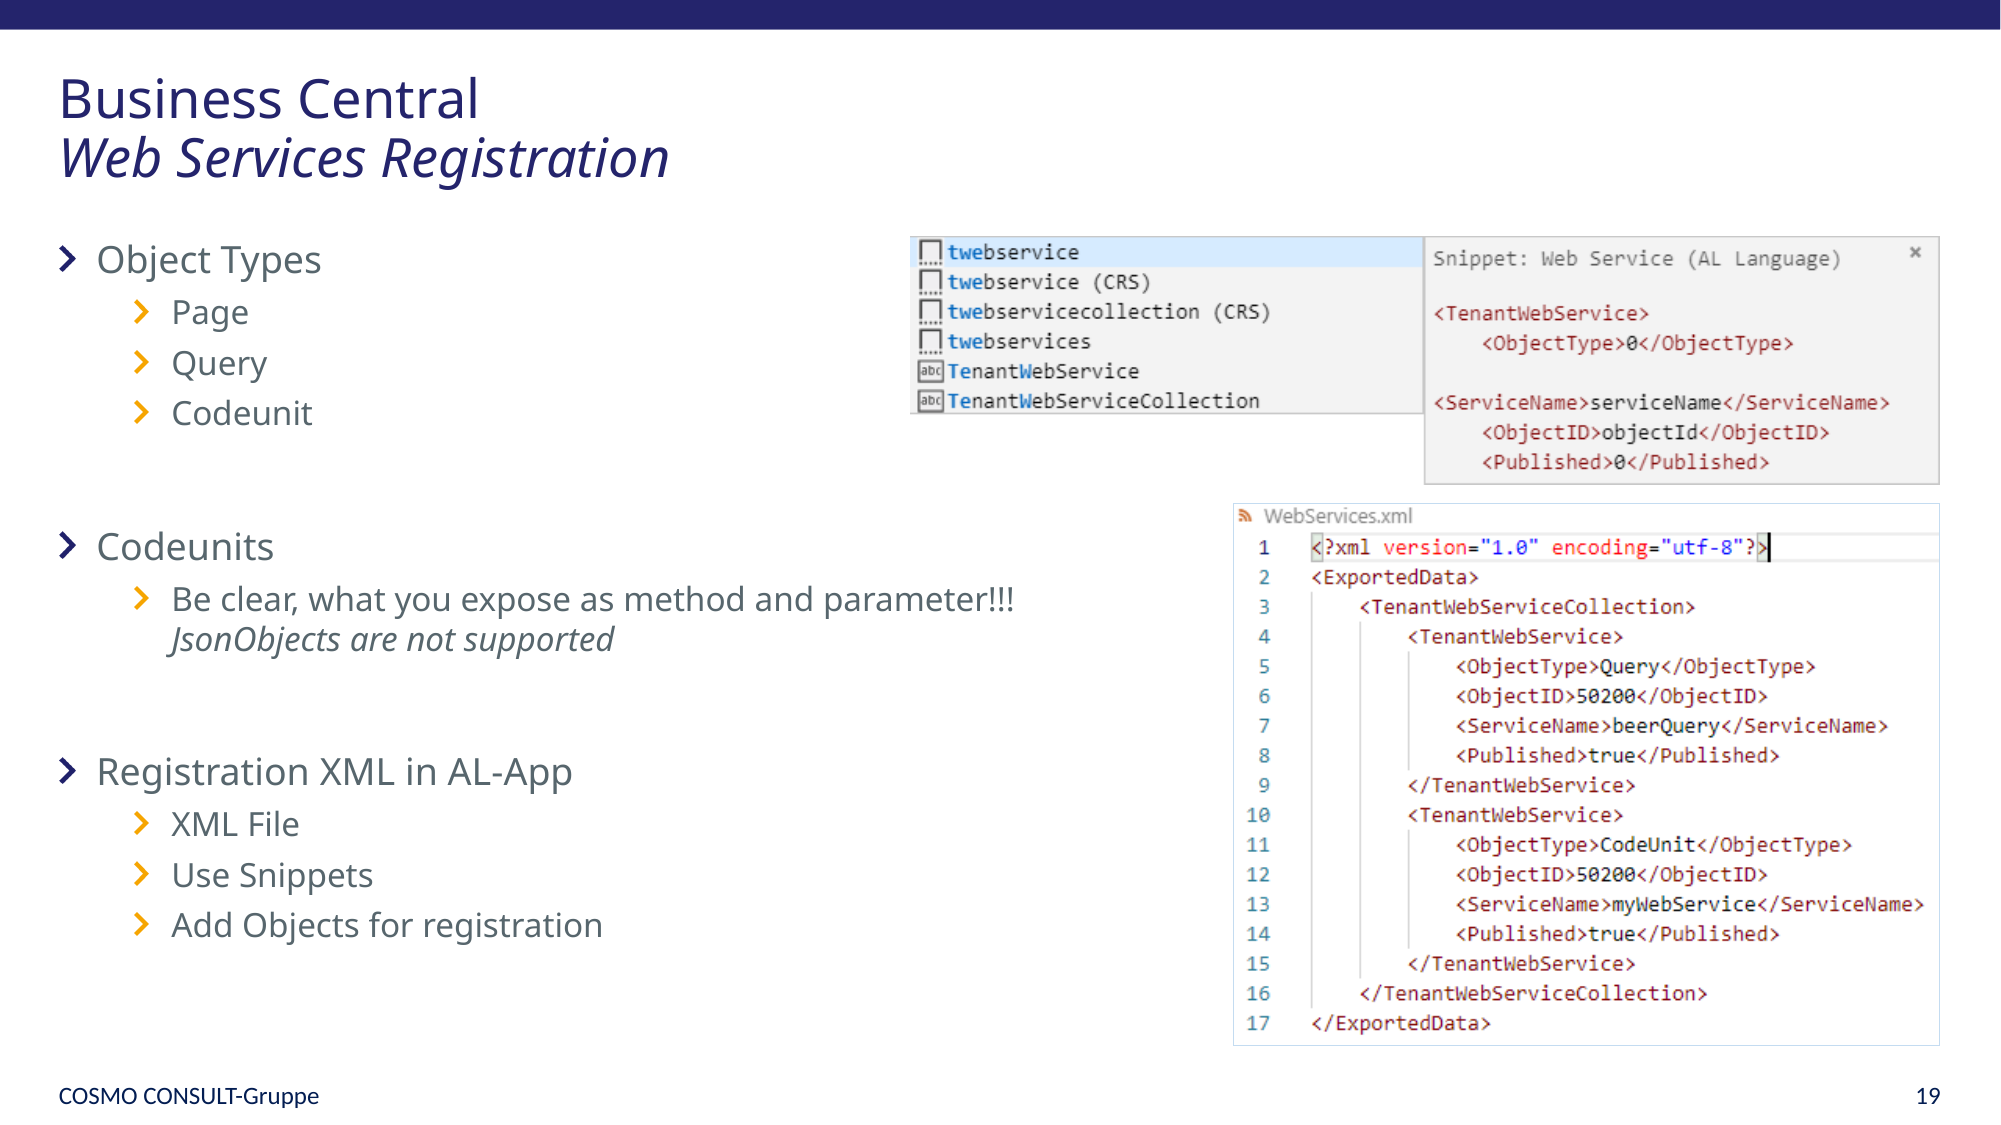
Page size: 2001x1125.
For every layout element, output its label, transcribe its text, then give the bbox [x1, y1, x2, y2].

picture [134, 811, 149, 835]
picture [1233, 503, 1940, 1046]
picture [134, 400, 149, 424]
list Object Types Page Query Codeunit Codeunits Be clear, what you expose as method and parameter!!! JsonObjects are not supported Registration XML in AL-App XML File Use Snippets Add Objects for registration [58, 235, 1941, 1040]
picture [59, 531, 76, 559]
picture [59, 757, 76, 784]
picture [59, 245, 76, 272]
picture [134, 350, 149, 374]
picture [910, 236, 1940, 485]
title Business Central Web Services Registration [59, 59, 1940, 189]
picture [134, 586, 149, 610]
picture [134, 861, 149, 886]
picture [134, 299, 149, 324]
picture [134, 912, 149, 936]
